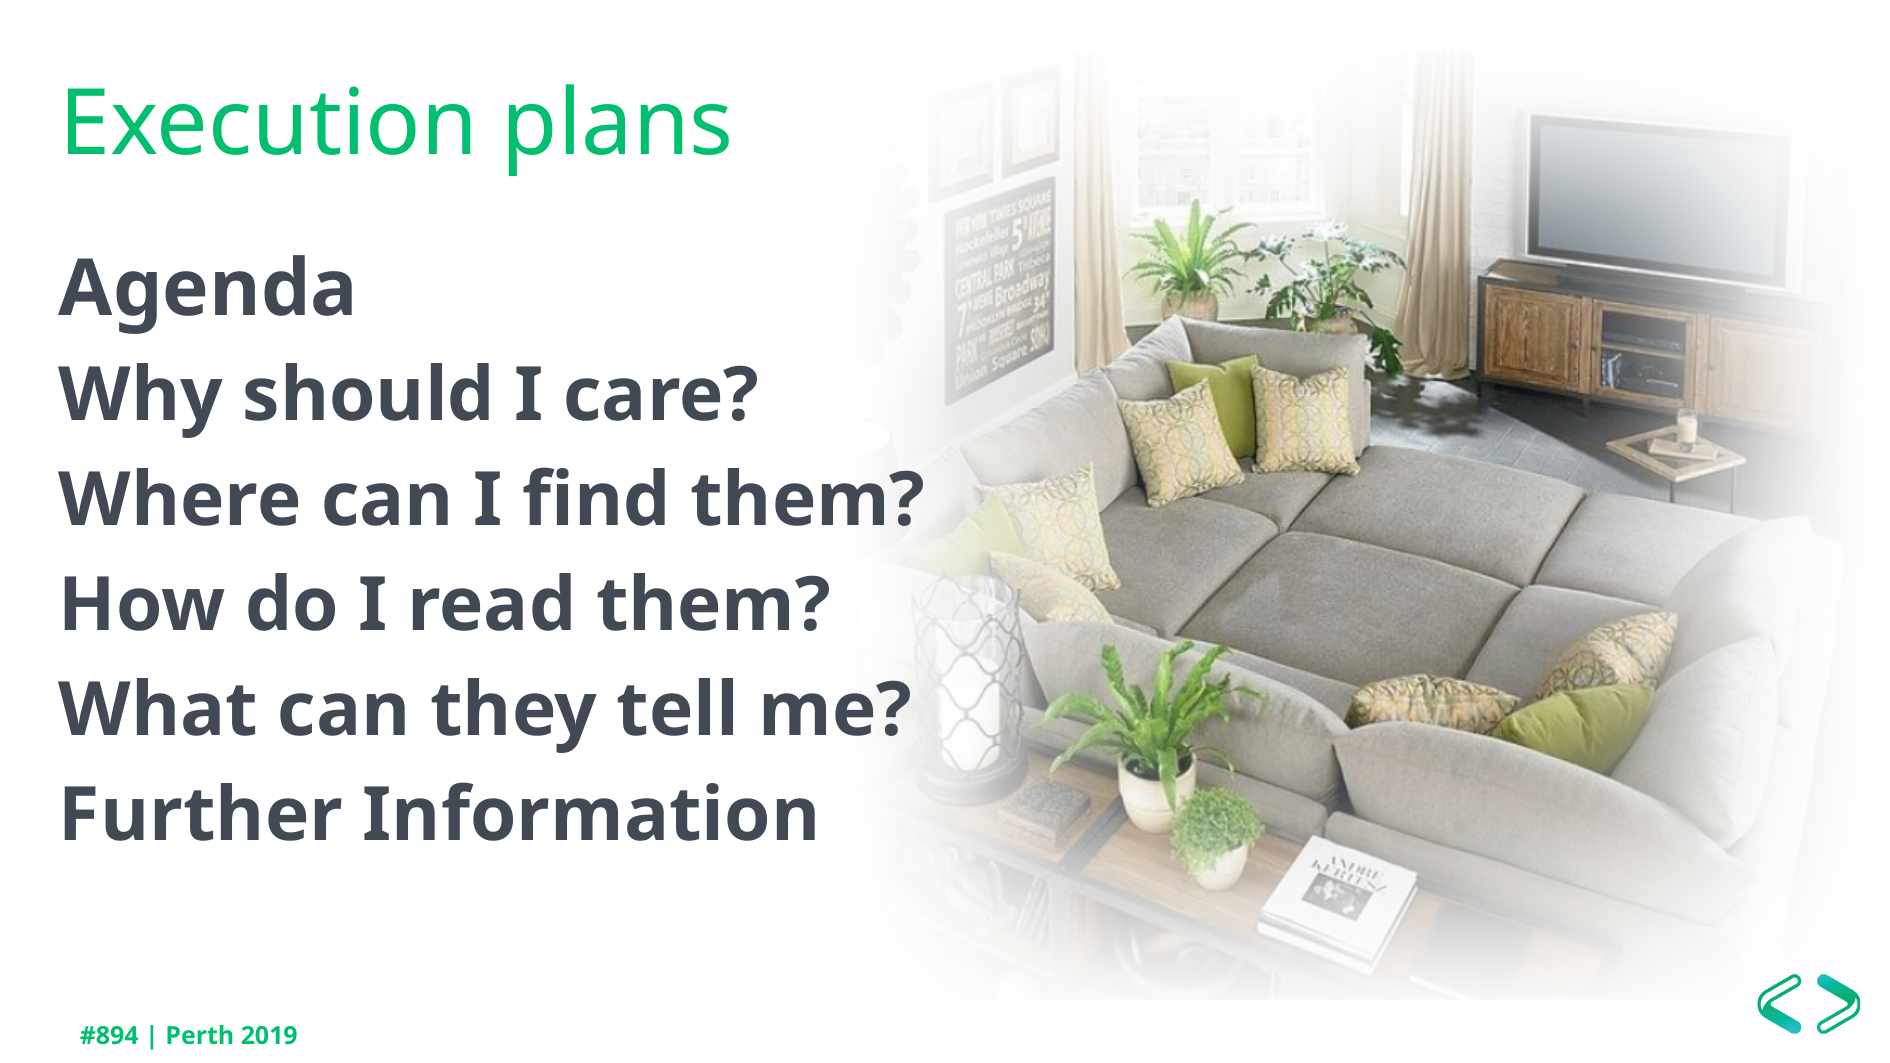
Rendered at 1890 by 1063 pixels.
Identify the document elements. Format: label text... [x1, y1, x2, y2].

picture [826, 0, 1890, 1057]
list Agenda Why should I care? Where can I find them? How do I read them? What can they tell me? Further Information [59, 236, 821, 1004]
title Execution plans [59, 59, 821, 178]
